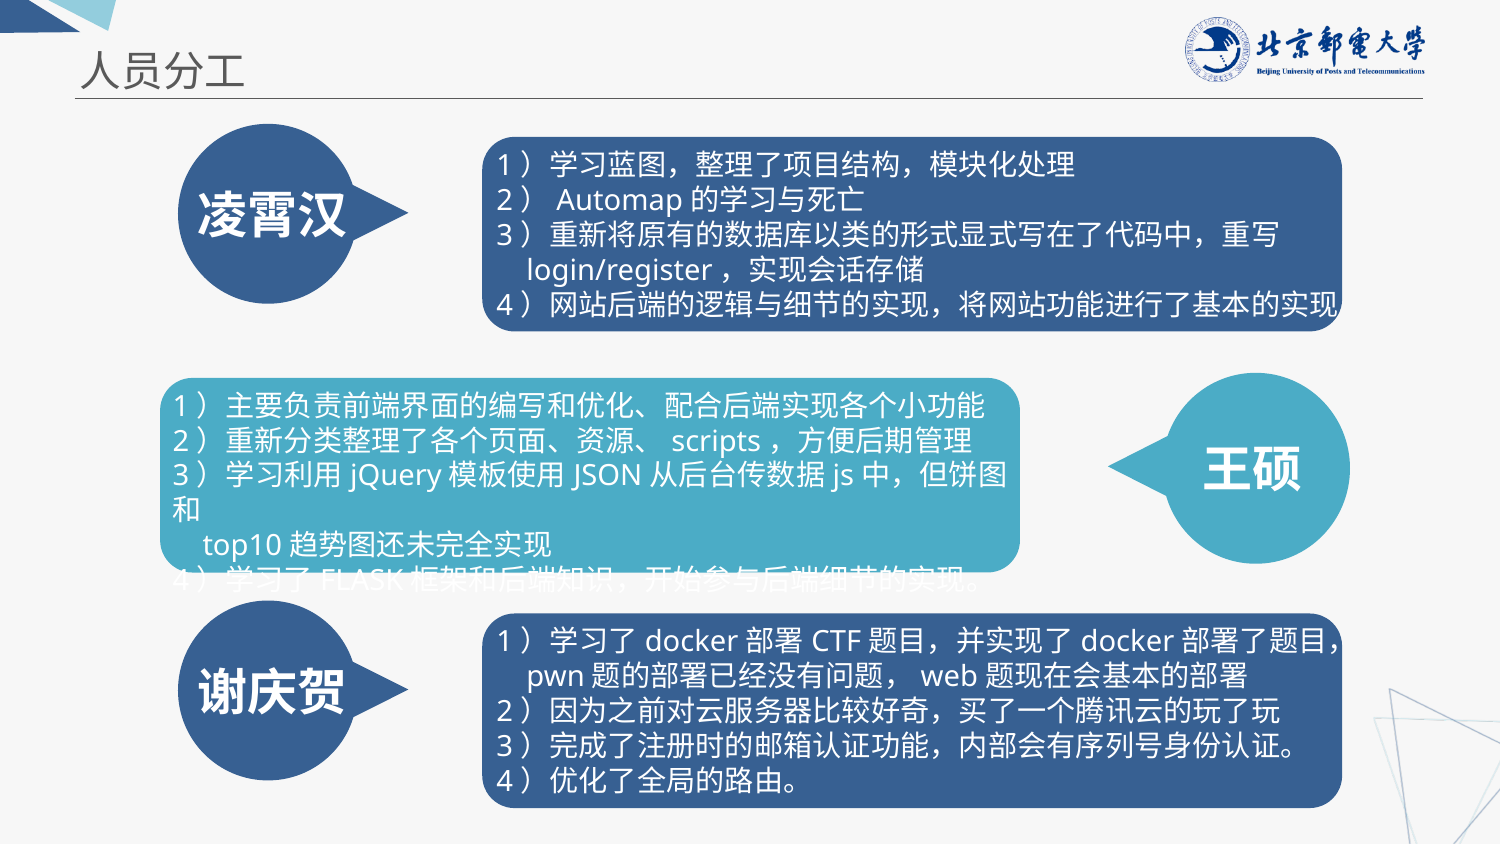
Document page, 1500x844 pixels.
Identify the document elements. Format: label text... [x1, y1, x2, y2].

text_box 1）学习了docker部署CTF题目，并实现了docker部署了题目， pwn题的部署已经没有问题，web题现在会基本的部署 2）因为之前对云服务器比较好奇，买了一个腾讯云的玩了玩 3）完成了注册时的邮箱认证功能，内部会有序列号身份认证。 4）优化了全局的路由。 [496, 622, 1328, 798]
text_box [180, 244, 355, 306]
text_box [1161, 370, 1348, 437]
text_box [367, 189, 411, 236]
text_box [181, 721, 355, 783]
text_box [480, 134, 1336, 334]
picture [1374, 689, 1500, 843]
text_box [181, 598, 355, 660]
text_box 人员分工 [64, 37, 262, 102]
text_box [1105, 440, 1154, 493]
text_box [367, 666, 411, 713]
text_box [480, 611, 1345, 811]
text_box [1164, 499, 1348, 566]
text_box 王硕 [1154, 437, 1350, 499]
text_box [158, 375, 1023, 568]
text_box 谢庆贺 [177, 660, 367, 721]
text_box [181, 121, 355, 183]
picture [1185, 17, 1425, 82]
text_box 1）学习蓝图，整理了项目结构，模块化处理 2）Automap的学习与死亡 3）重新将原有的数据库以类的形式显式写在了代码中，重写 login/register，实现会话存储 4）网站后端的逻辑与细节的实现，将网站功能进行了基本的实现 [496, 146, 1343, 322]
text_box 1）主要负责前端界面的编写和优化、配合后端实现各个小功能 2）重新分类整理了各个页面、资源、scripts，方便后期管理 3）学习利用jQuery模板使用JSON从后台传数据js中，但饼图和 top10趋势图还未完全实现 4）学习了FLASK框架和后端知识，开始参与后端细节的实现。 [172, 386, 1008, 597]
text_box 凌霄汉 [177, 183, 367, 244]
